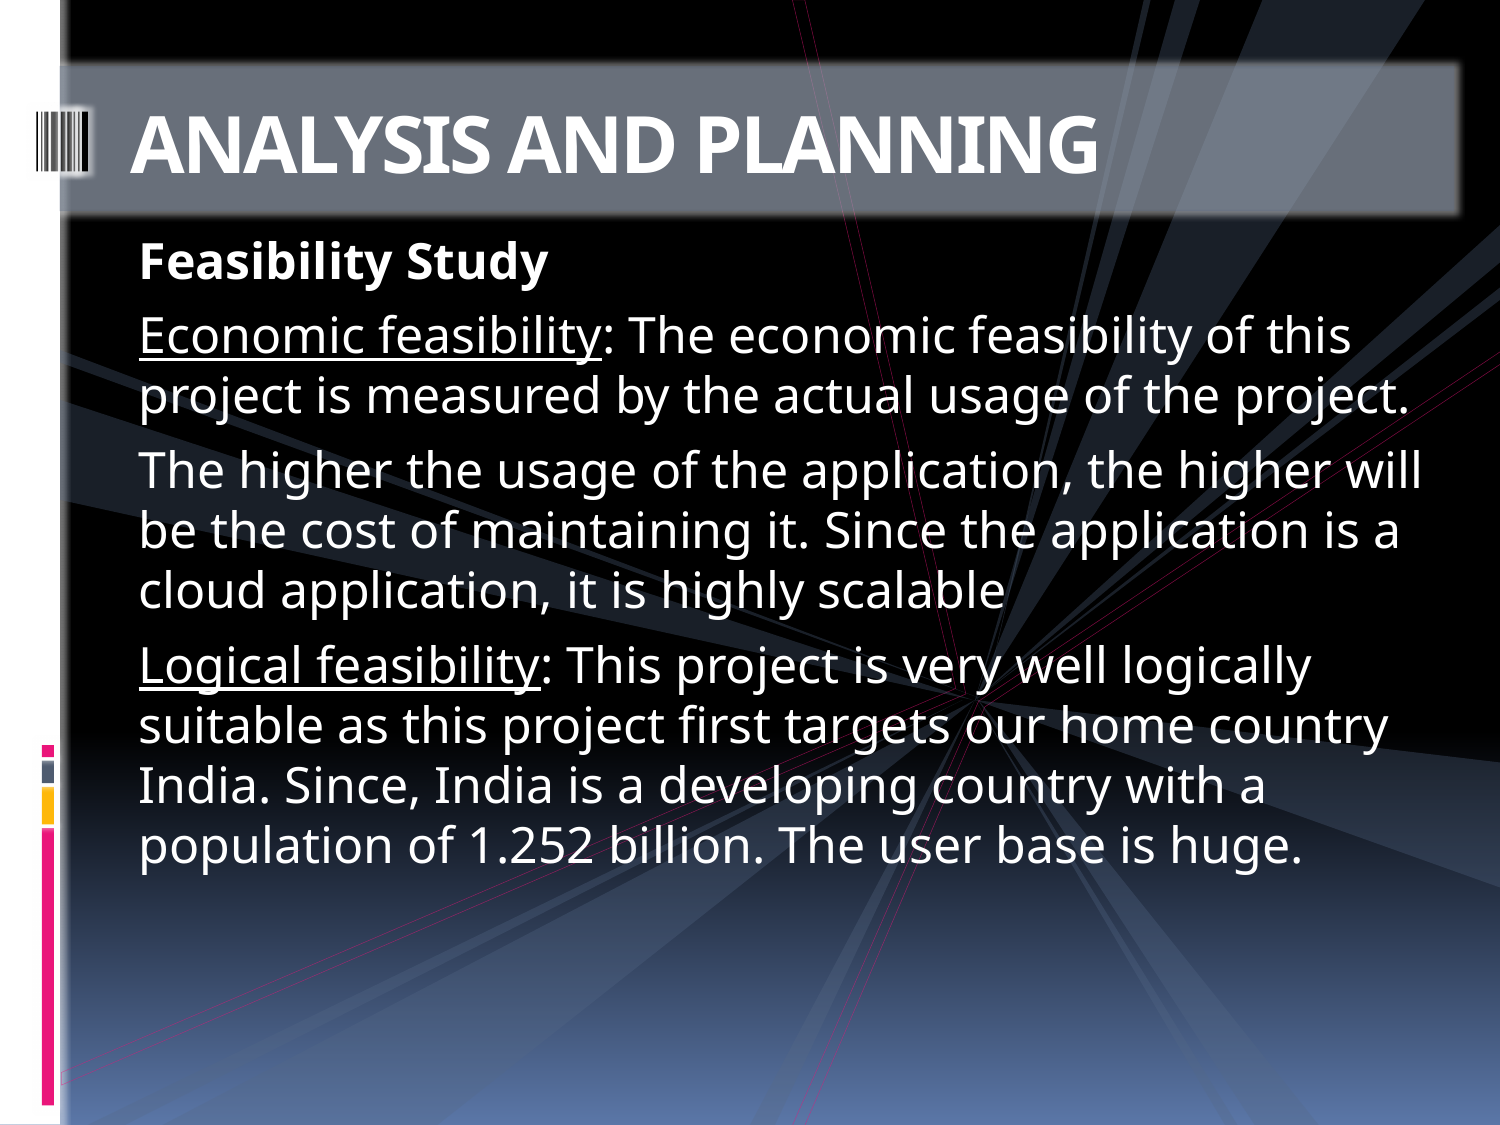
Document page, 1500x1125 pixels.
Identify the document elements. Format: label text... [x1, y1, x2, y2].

list Feasibility Study Economic feasibility: The economic feasibility of this project is measured by the actual usage of the project. The higher the usage of the application, the higher will be the cost of maintaining it. Since the application is a cloud application, it is highly scalable Logical feasibility: This project is very well logically suitable as this project first targets our home country India. Since, India is a developing country with a population of 1.252 billion. The user base is huge. [115, 221, 1463, 1100]
title ANALYSIS AND PLANNING [115, 83, 1454, 212]
